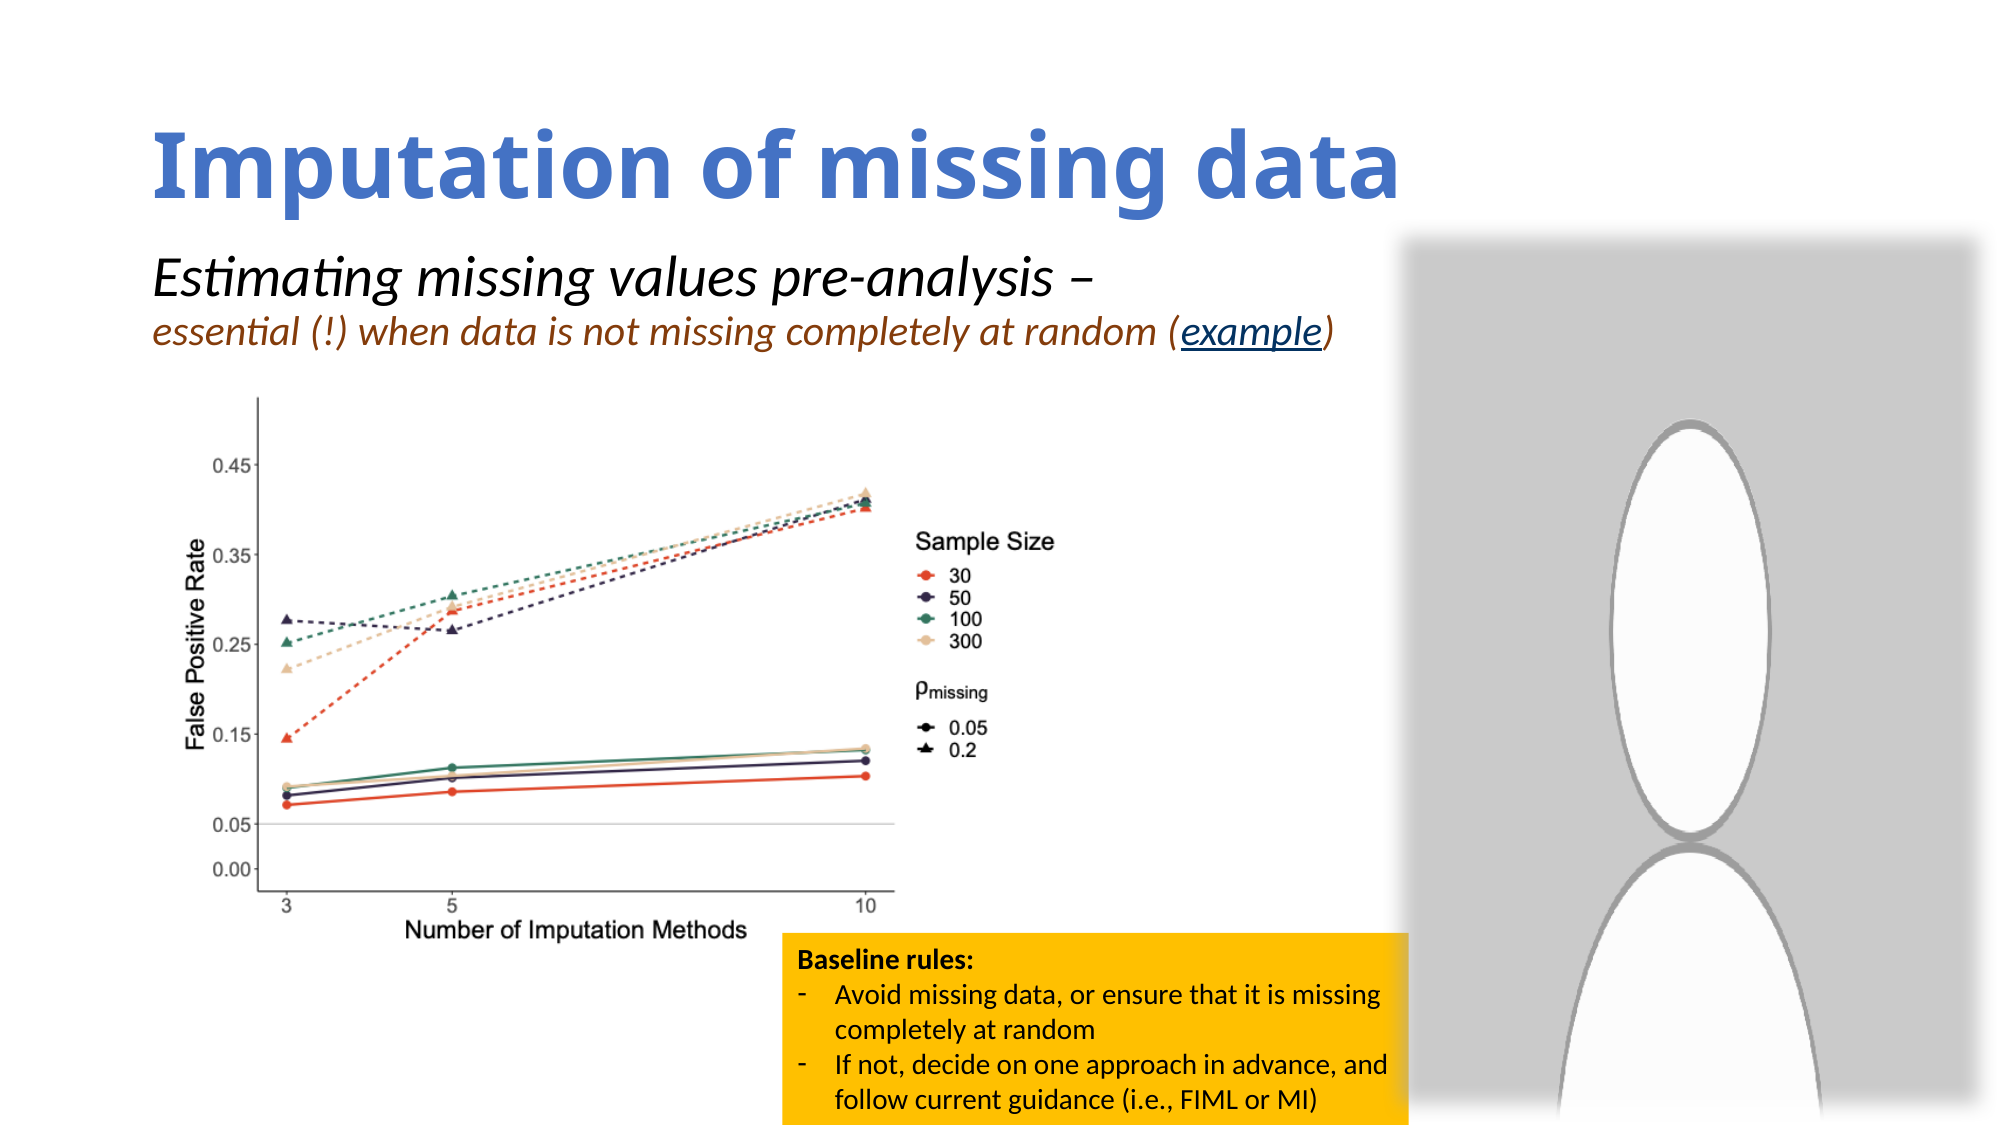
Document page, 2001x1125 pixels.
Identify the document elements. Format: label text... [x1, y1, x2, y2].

picture [1381, 217, 2000, 1125]
text_box Baseline rules: Avoid missing data, or ensure that it is missing completely at random If not, decide on one approach in advance, and follow current guidance (i.e., FIML or MI) [782, 953, 1381, 1125]
title Imputation of missing data [137, 59, 1863, 238]
list Estimating missing values pre-analysis – essential (!) when data is not missing completely at random (example) [137, 238, 1381, 953]
picture [164, 371, 1071, 949]
